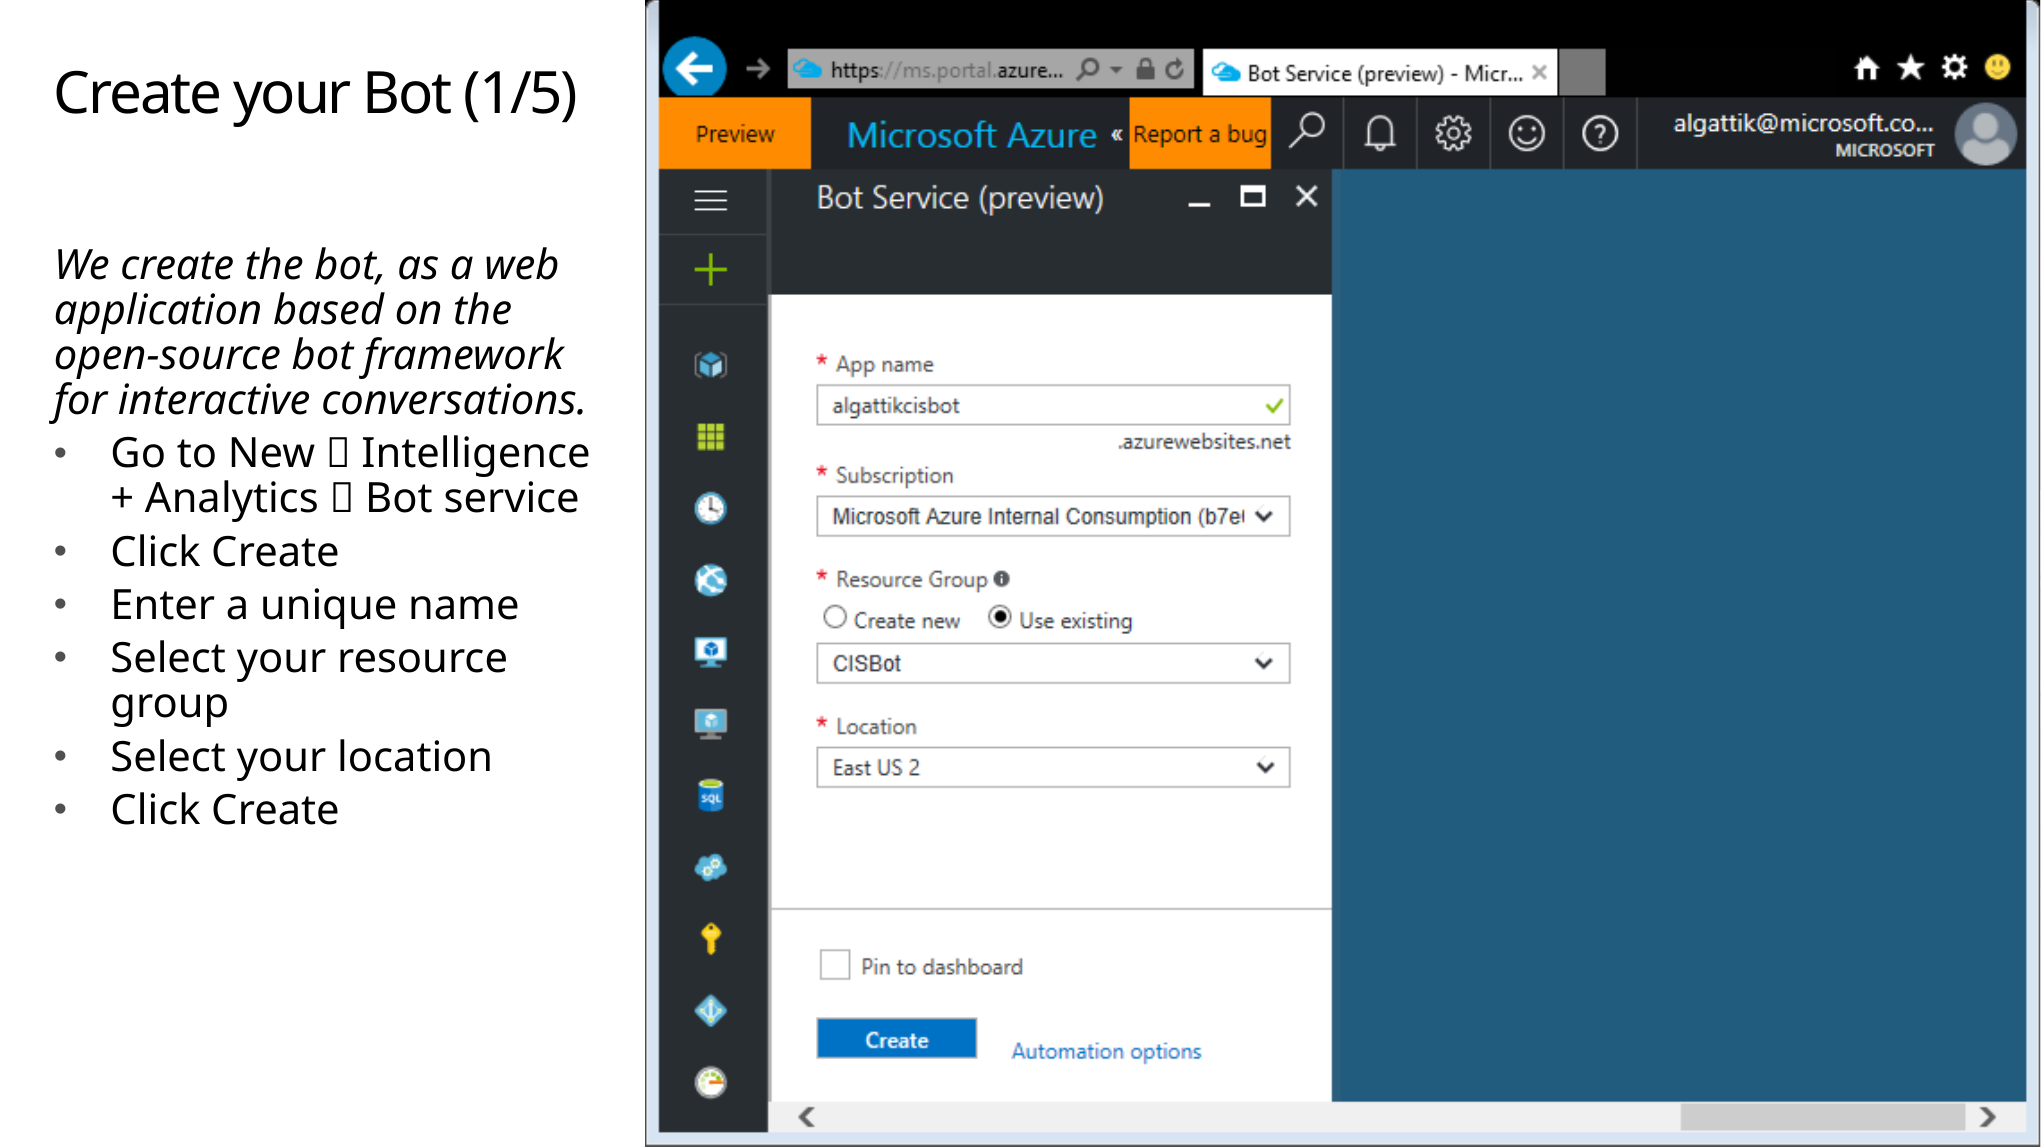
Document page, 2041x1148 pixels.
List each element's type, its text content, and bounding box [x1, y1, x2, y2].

title Create your Bot (1/5) [30, 48, 616, 143]
list We create the bot, as a web application based on the open-source bot framework for interactive conversations. Go to New  Intelligence + Analytics  Bot service Click Create Enter a unique name Select your resource group Select your location Click Create [30, 228, 616, 865]
picture [644, 0, 2041, 1148]
